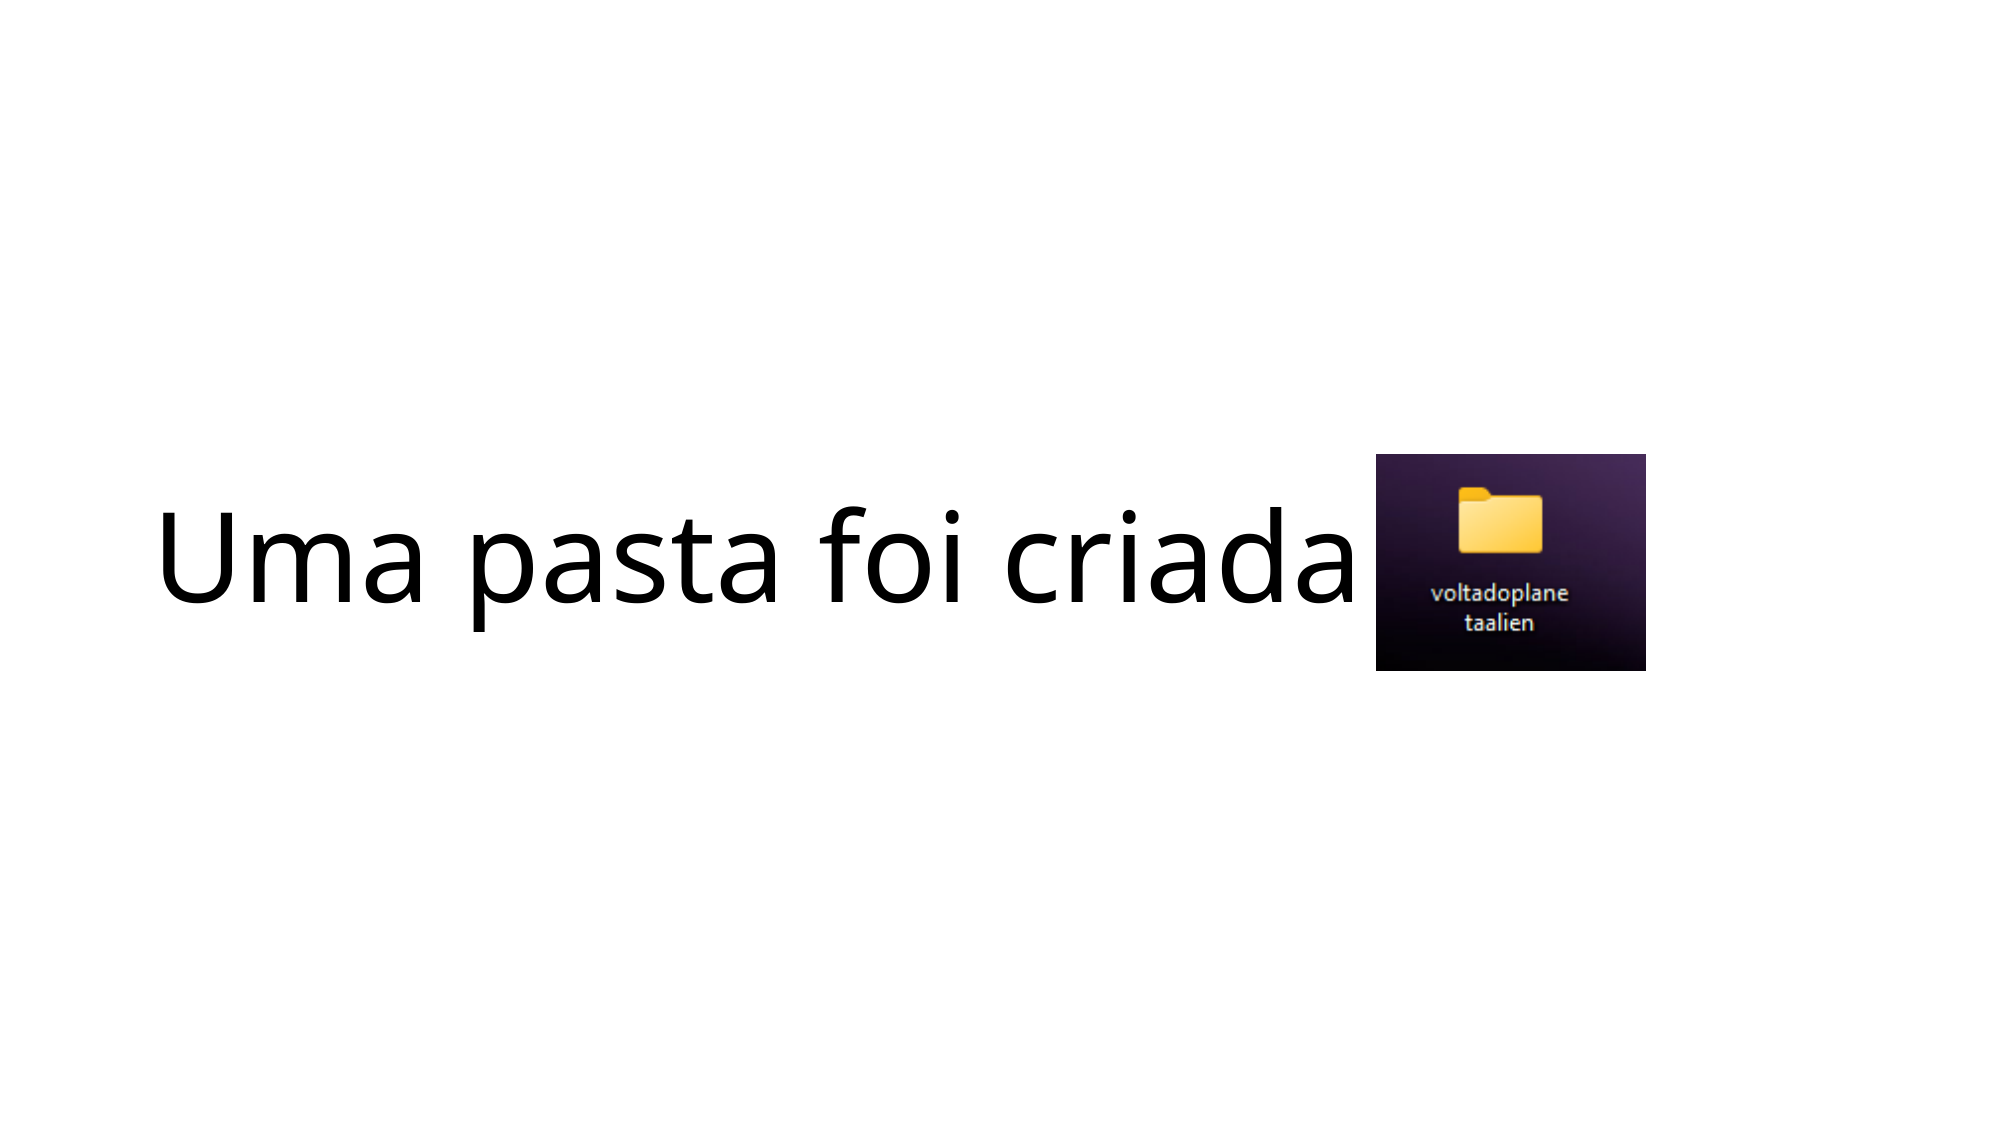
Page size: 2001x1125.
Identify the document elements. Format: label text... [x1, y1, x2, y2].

title Uma pasta foi criada  [137, 169, 1863, 638]
picture [1376, 454, 1646, 671]
